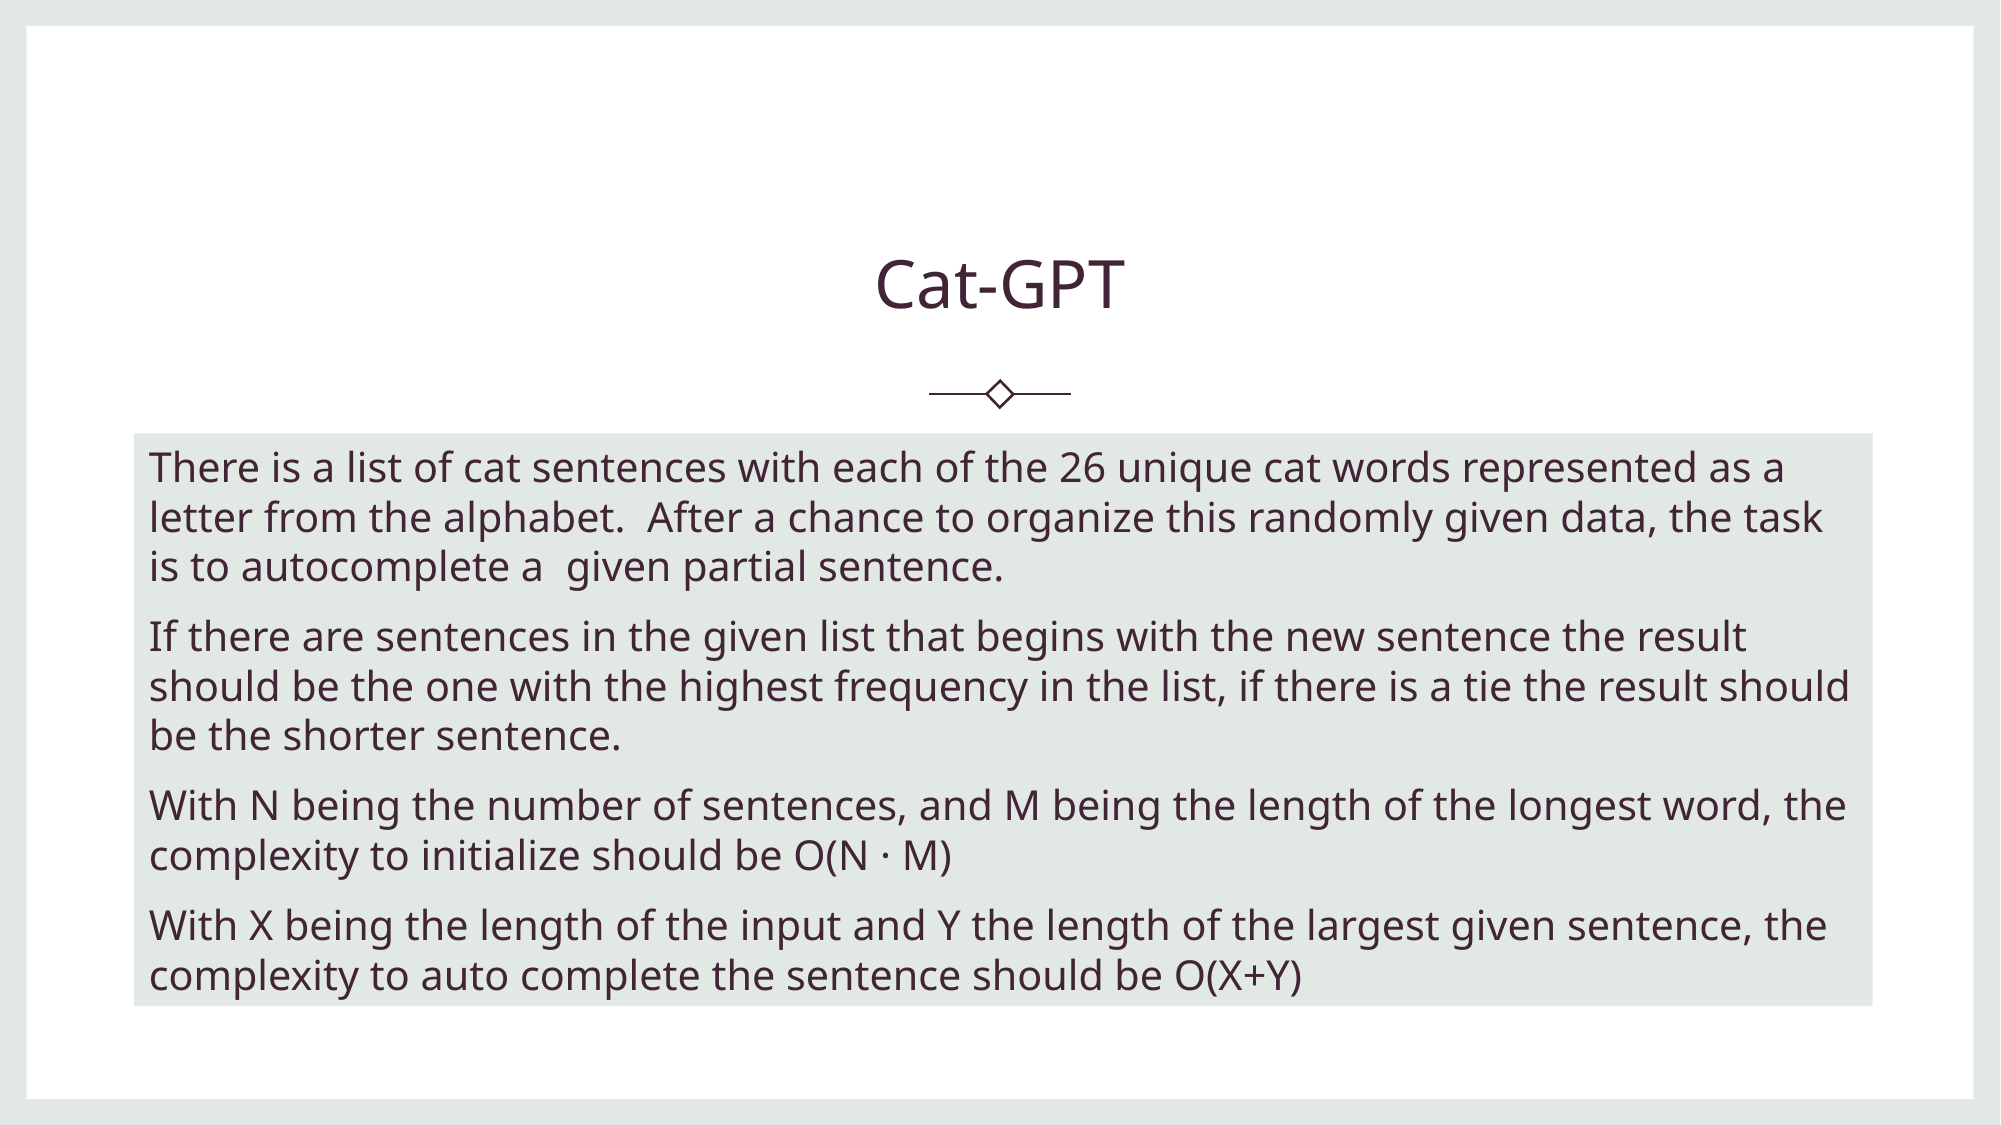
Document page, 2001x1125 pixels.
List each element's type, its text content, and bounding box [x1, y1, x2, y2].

text_box [25, 25, 1975, 1100]
title Cat-GPT [276, 118, 1723, 330]
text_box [928, 384, 1072, 404]
text_box [0, 0, 2000, 1125]
text_box There is a list of cat sentences with each of the 26 unique cat words represented as a letter from the alphabet. After a chance to organize this randomly given data, the task is to autocomplete a given partial sentence. If there are sentences in the given list that begins with the new sentence the result should be the one with the highest frequency in the list, if there is a tie the result should be the shorter sentence. With N being the number of sentences, and M being the length of the longest word, the complexity to initialize should be O(N · M) With X being the length of the input and Y the length of the largest given sentence, the complexity to auto complete the sentence should be O(X+Y) [134, 433, 1873, 1007]
